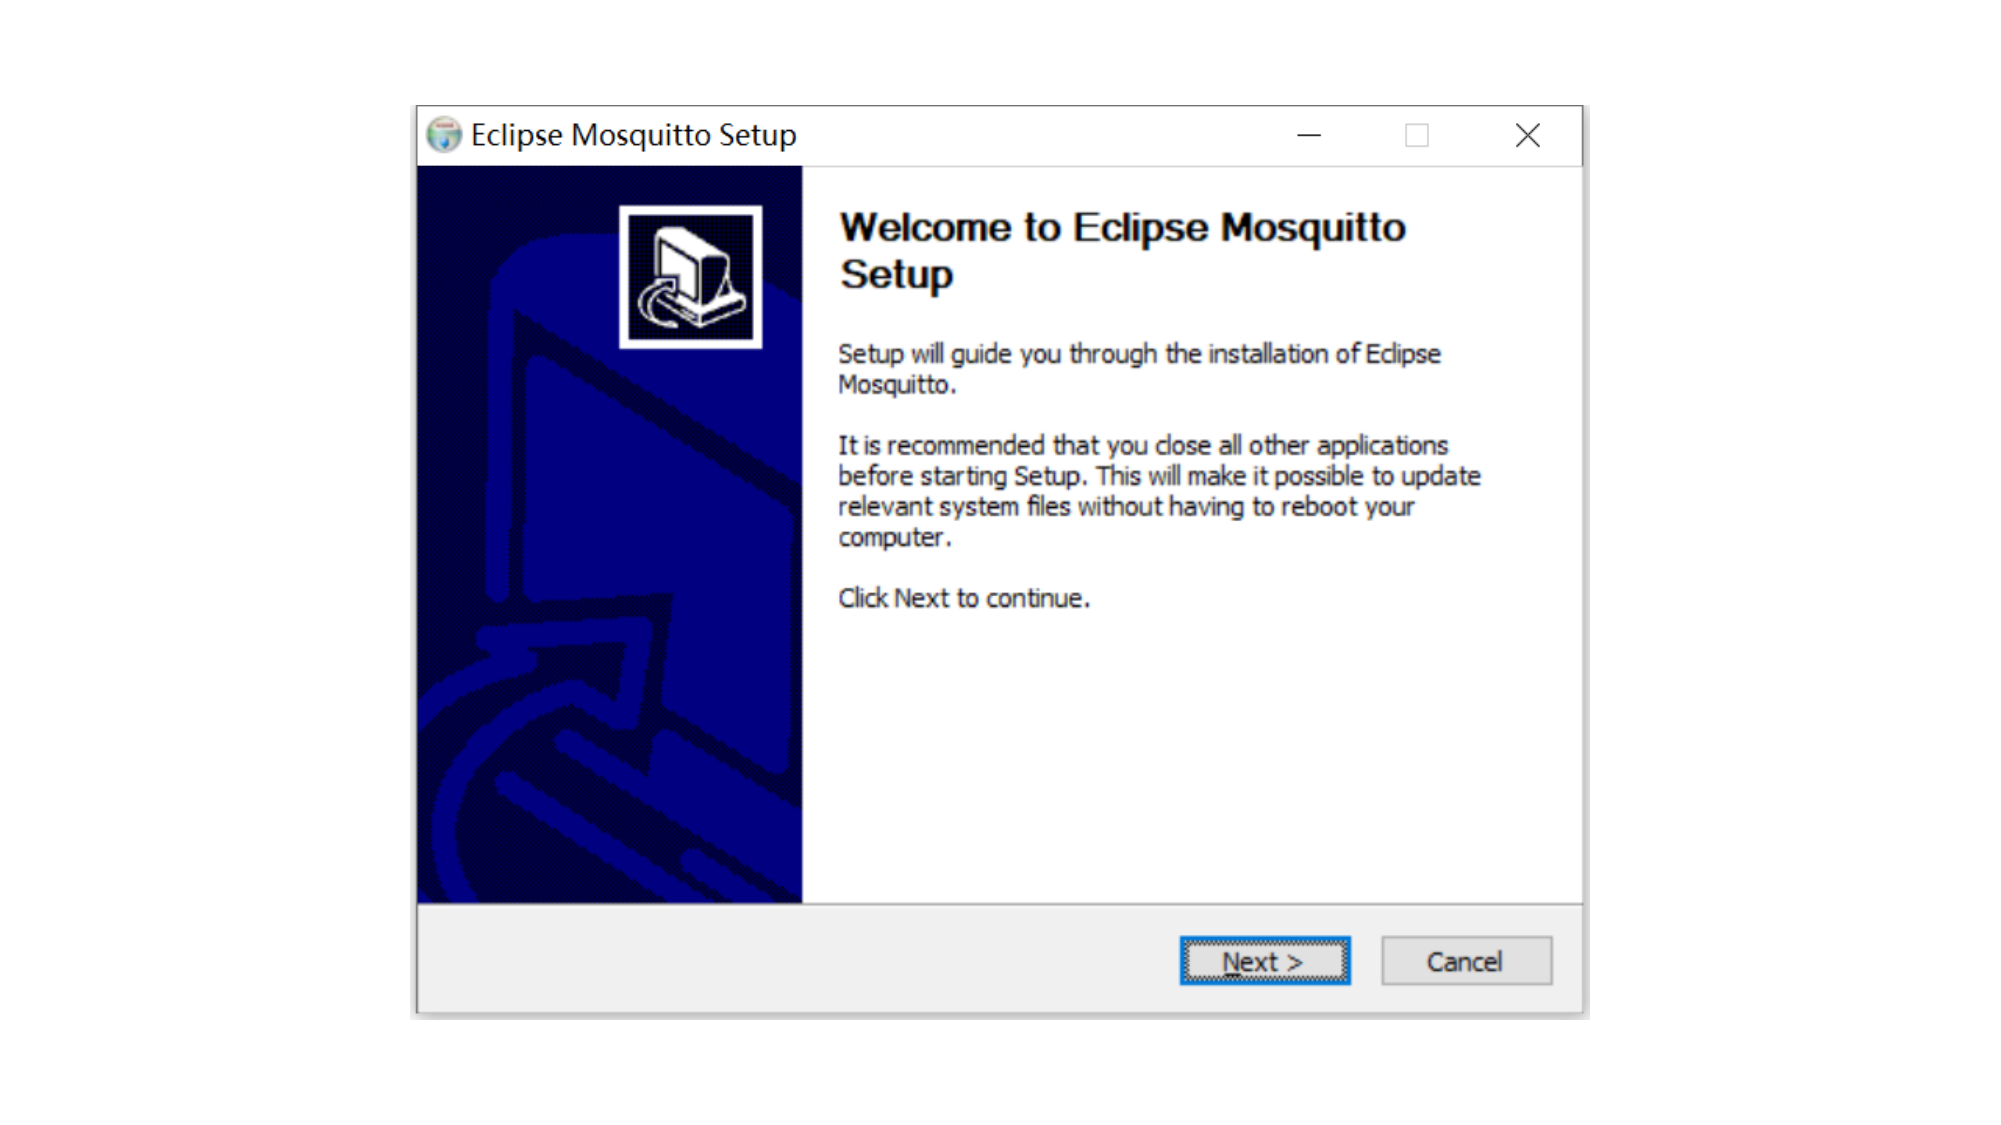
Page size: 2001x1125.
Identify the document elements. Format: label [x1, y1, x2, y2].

picture [410, 105, 1590, 1020]
